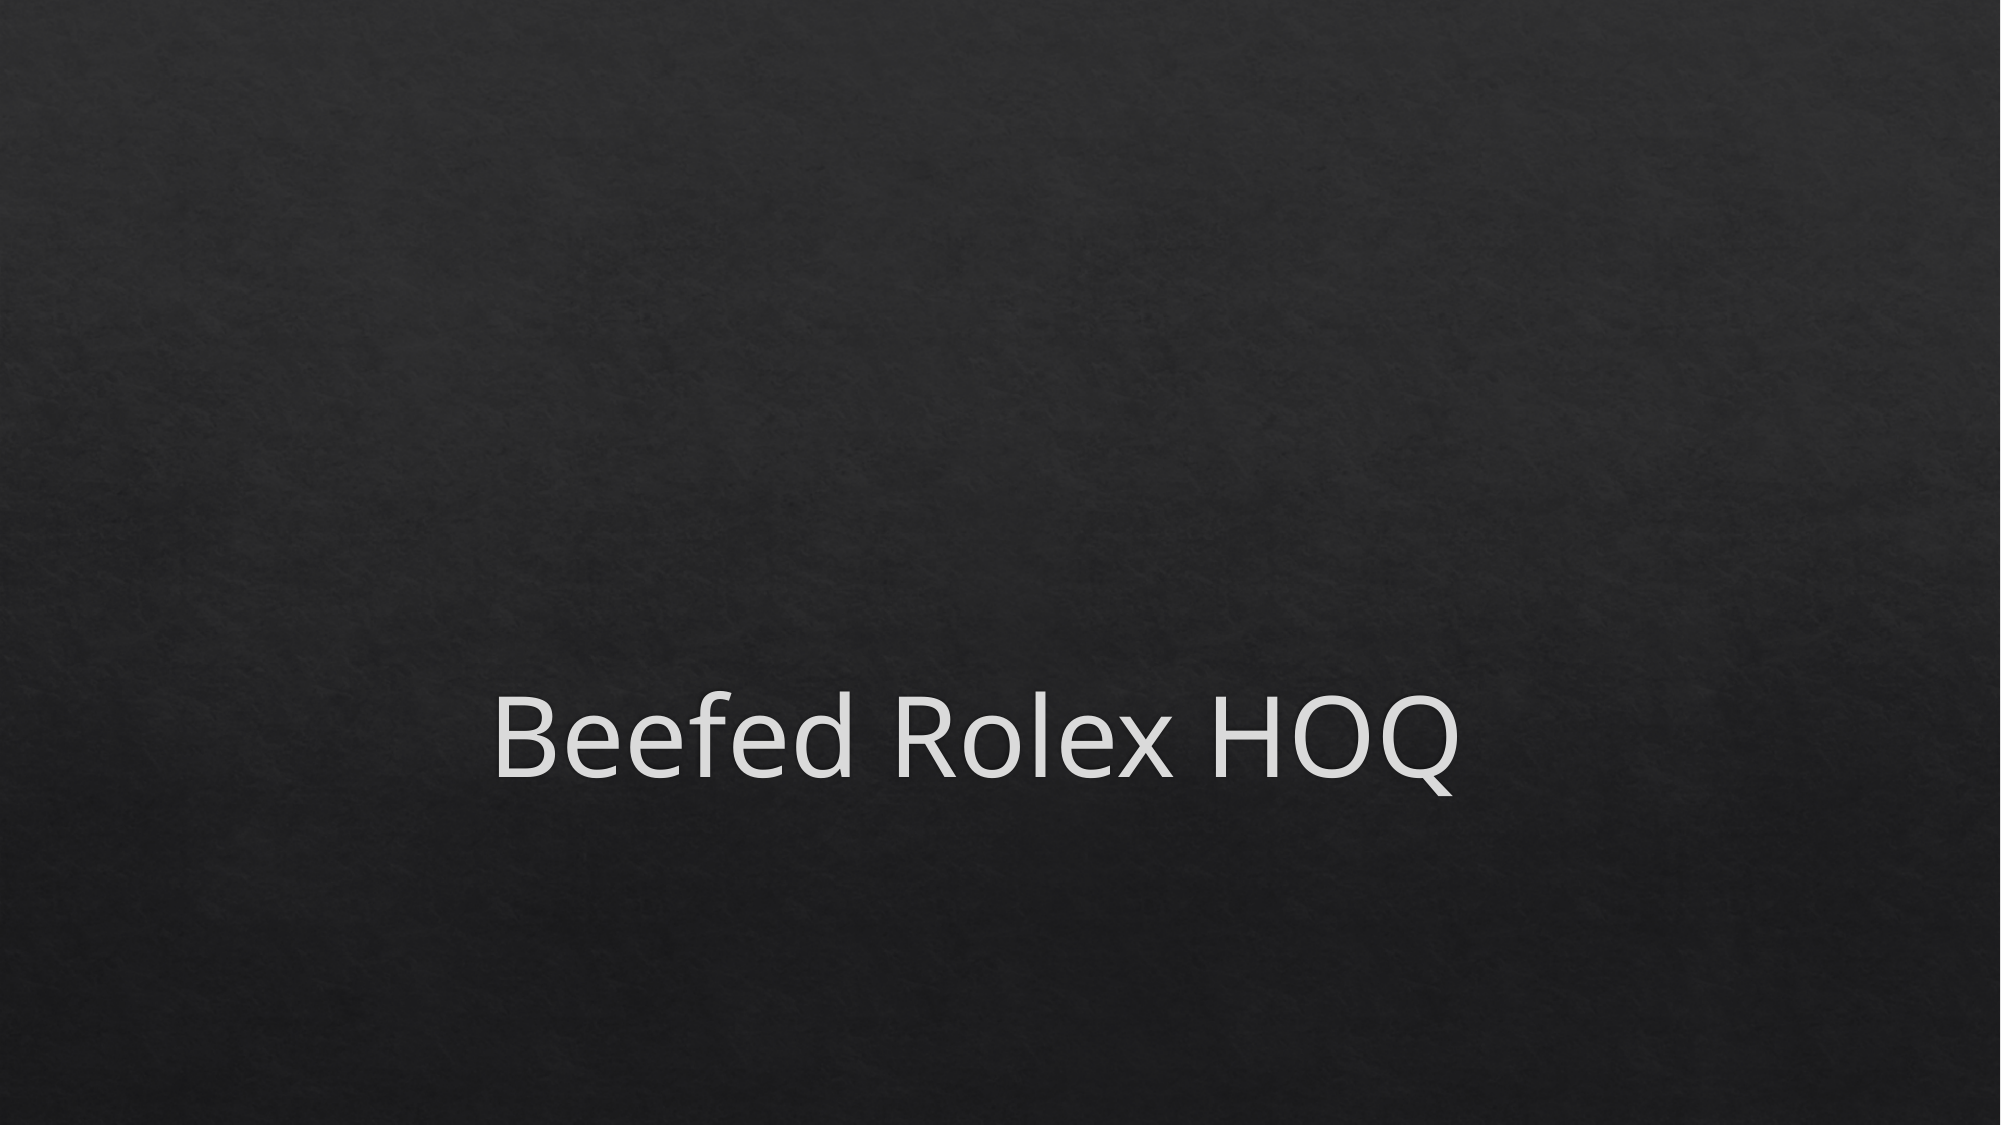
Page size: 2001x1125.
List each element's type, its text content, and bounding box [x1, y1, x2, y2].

title Beefed Rolex HOQ [226, 353, 1727, 807]
